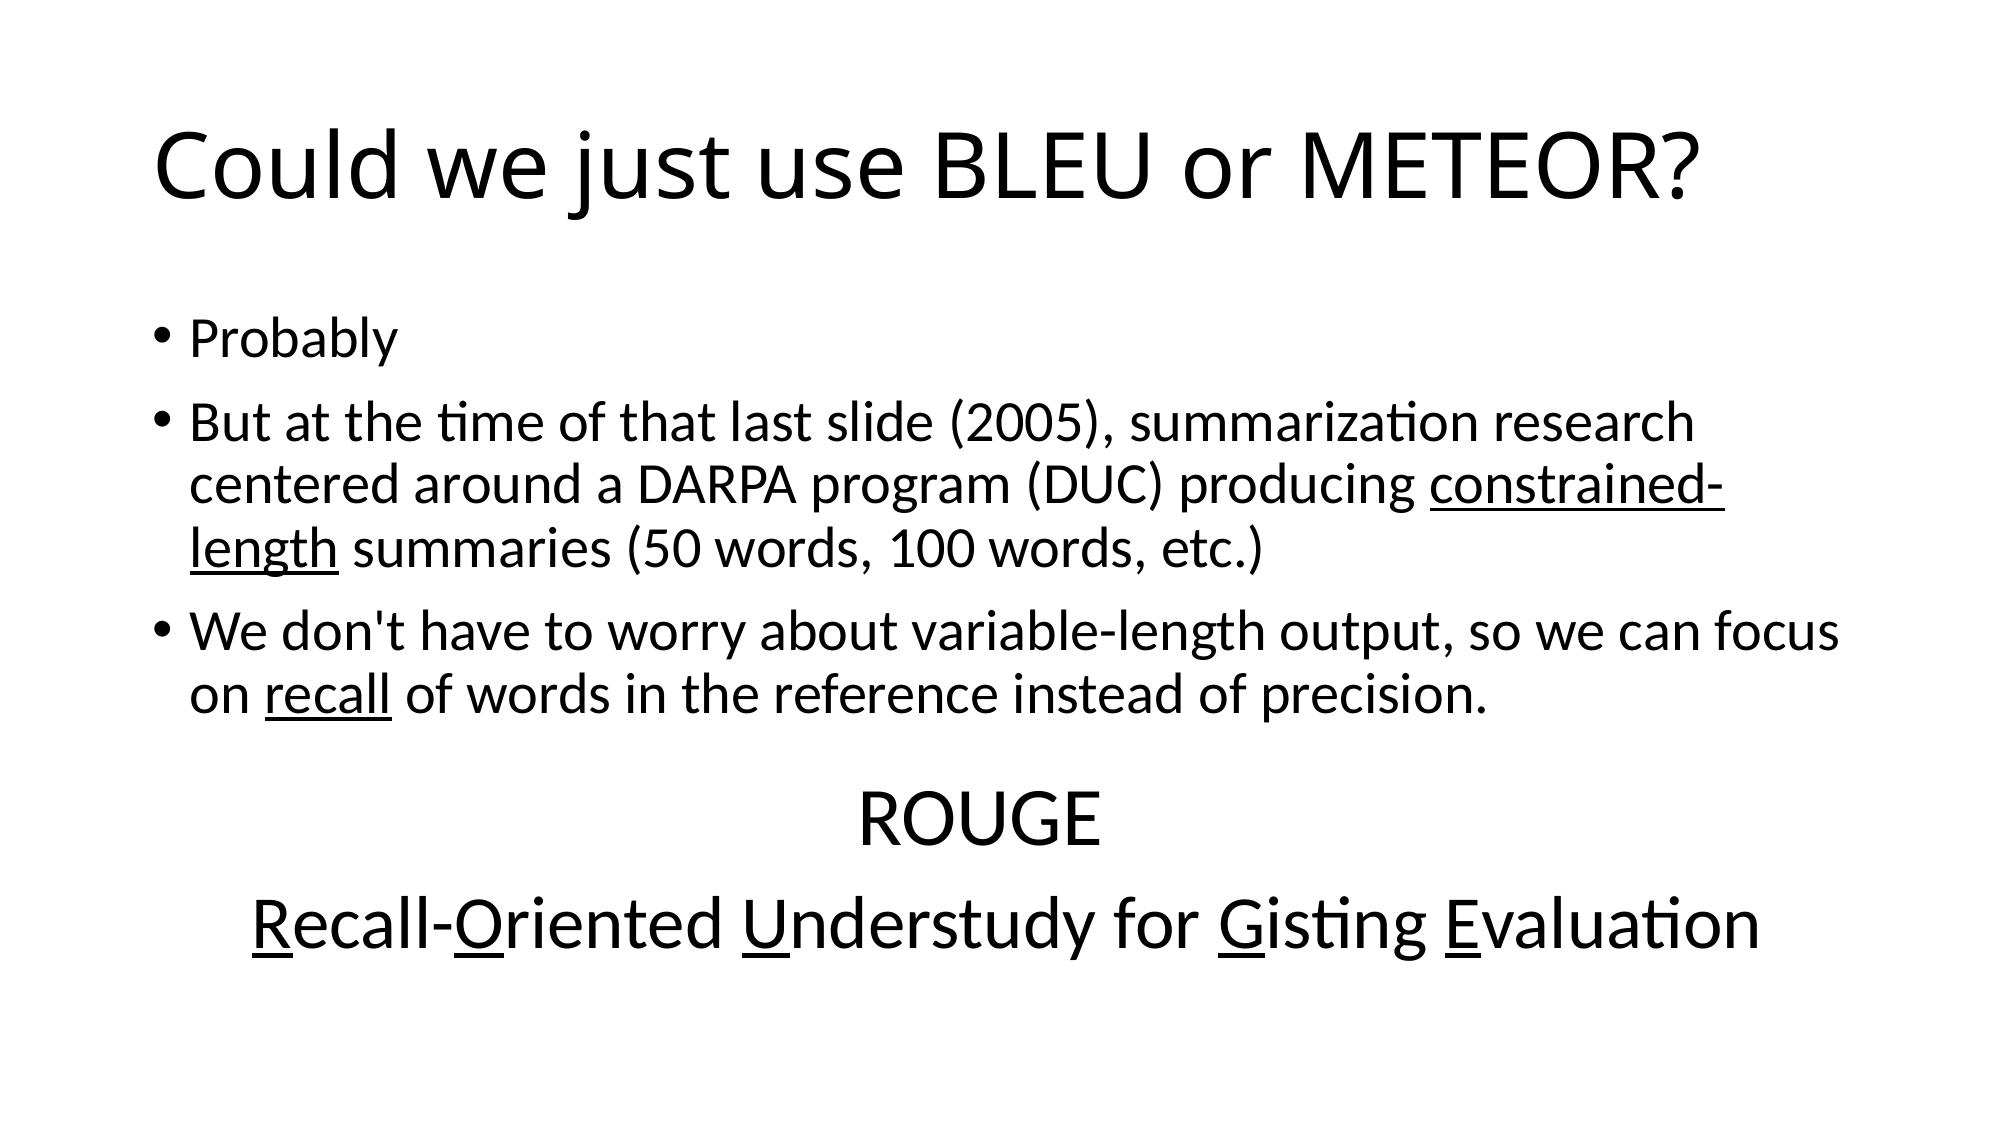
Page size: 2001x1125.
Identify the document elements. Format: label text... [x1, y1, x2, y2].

list Probably But at the time of that last slide (2005), summarization research centered around a DARPA program (DUC) producing constrained-length summaries (50 words, 100 words, etc.) We don't have to worry about variable-length output, so we can focus on recall of words in the reference instead of precision. [137, 299, 1863, 755]
title Could we just use BLEU or METEOR? [137, 59, 1863, 278]
text_box ROUGE [842, 754, 1119, 865]
text_box Recall-Oriented Understudy for Gisting Evaluation [237, 865, 1778, 971]
